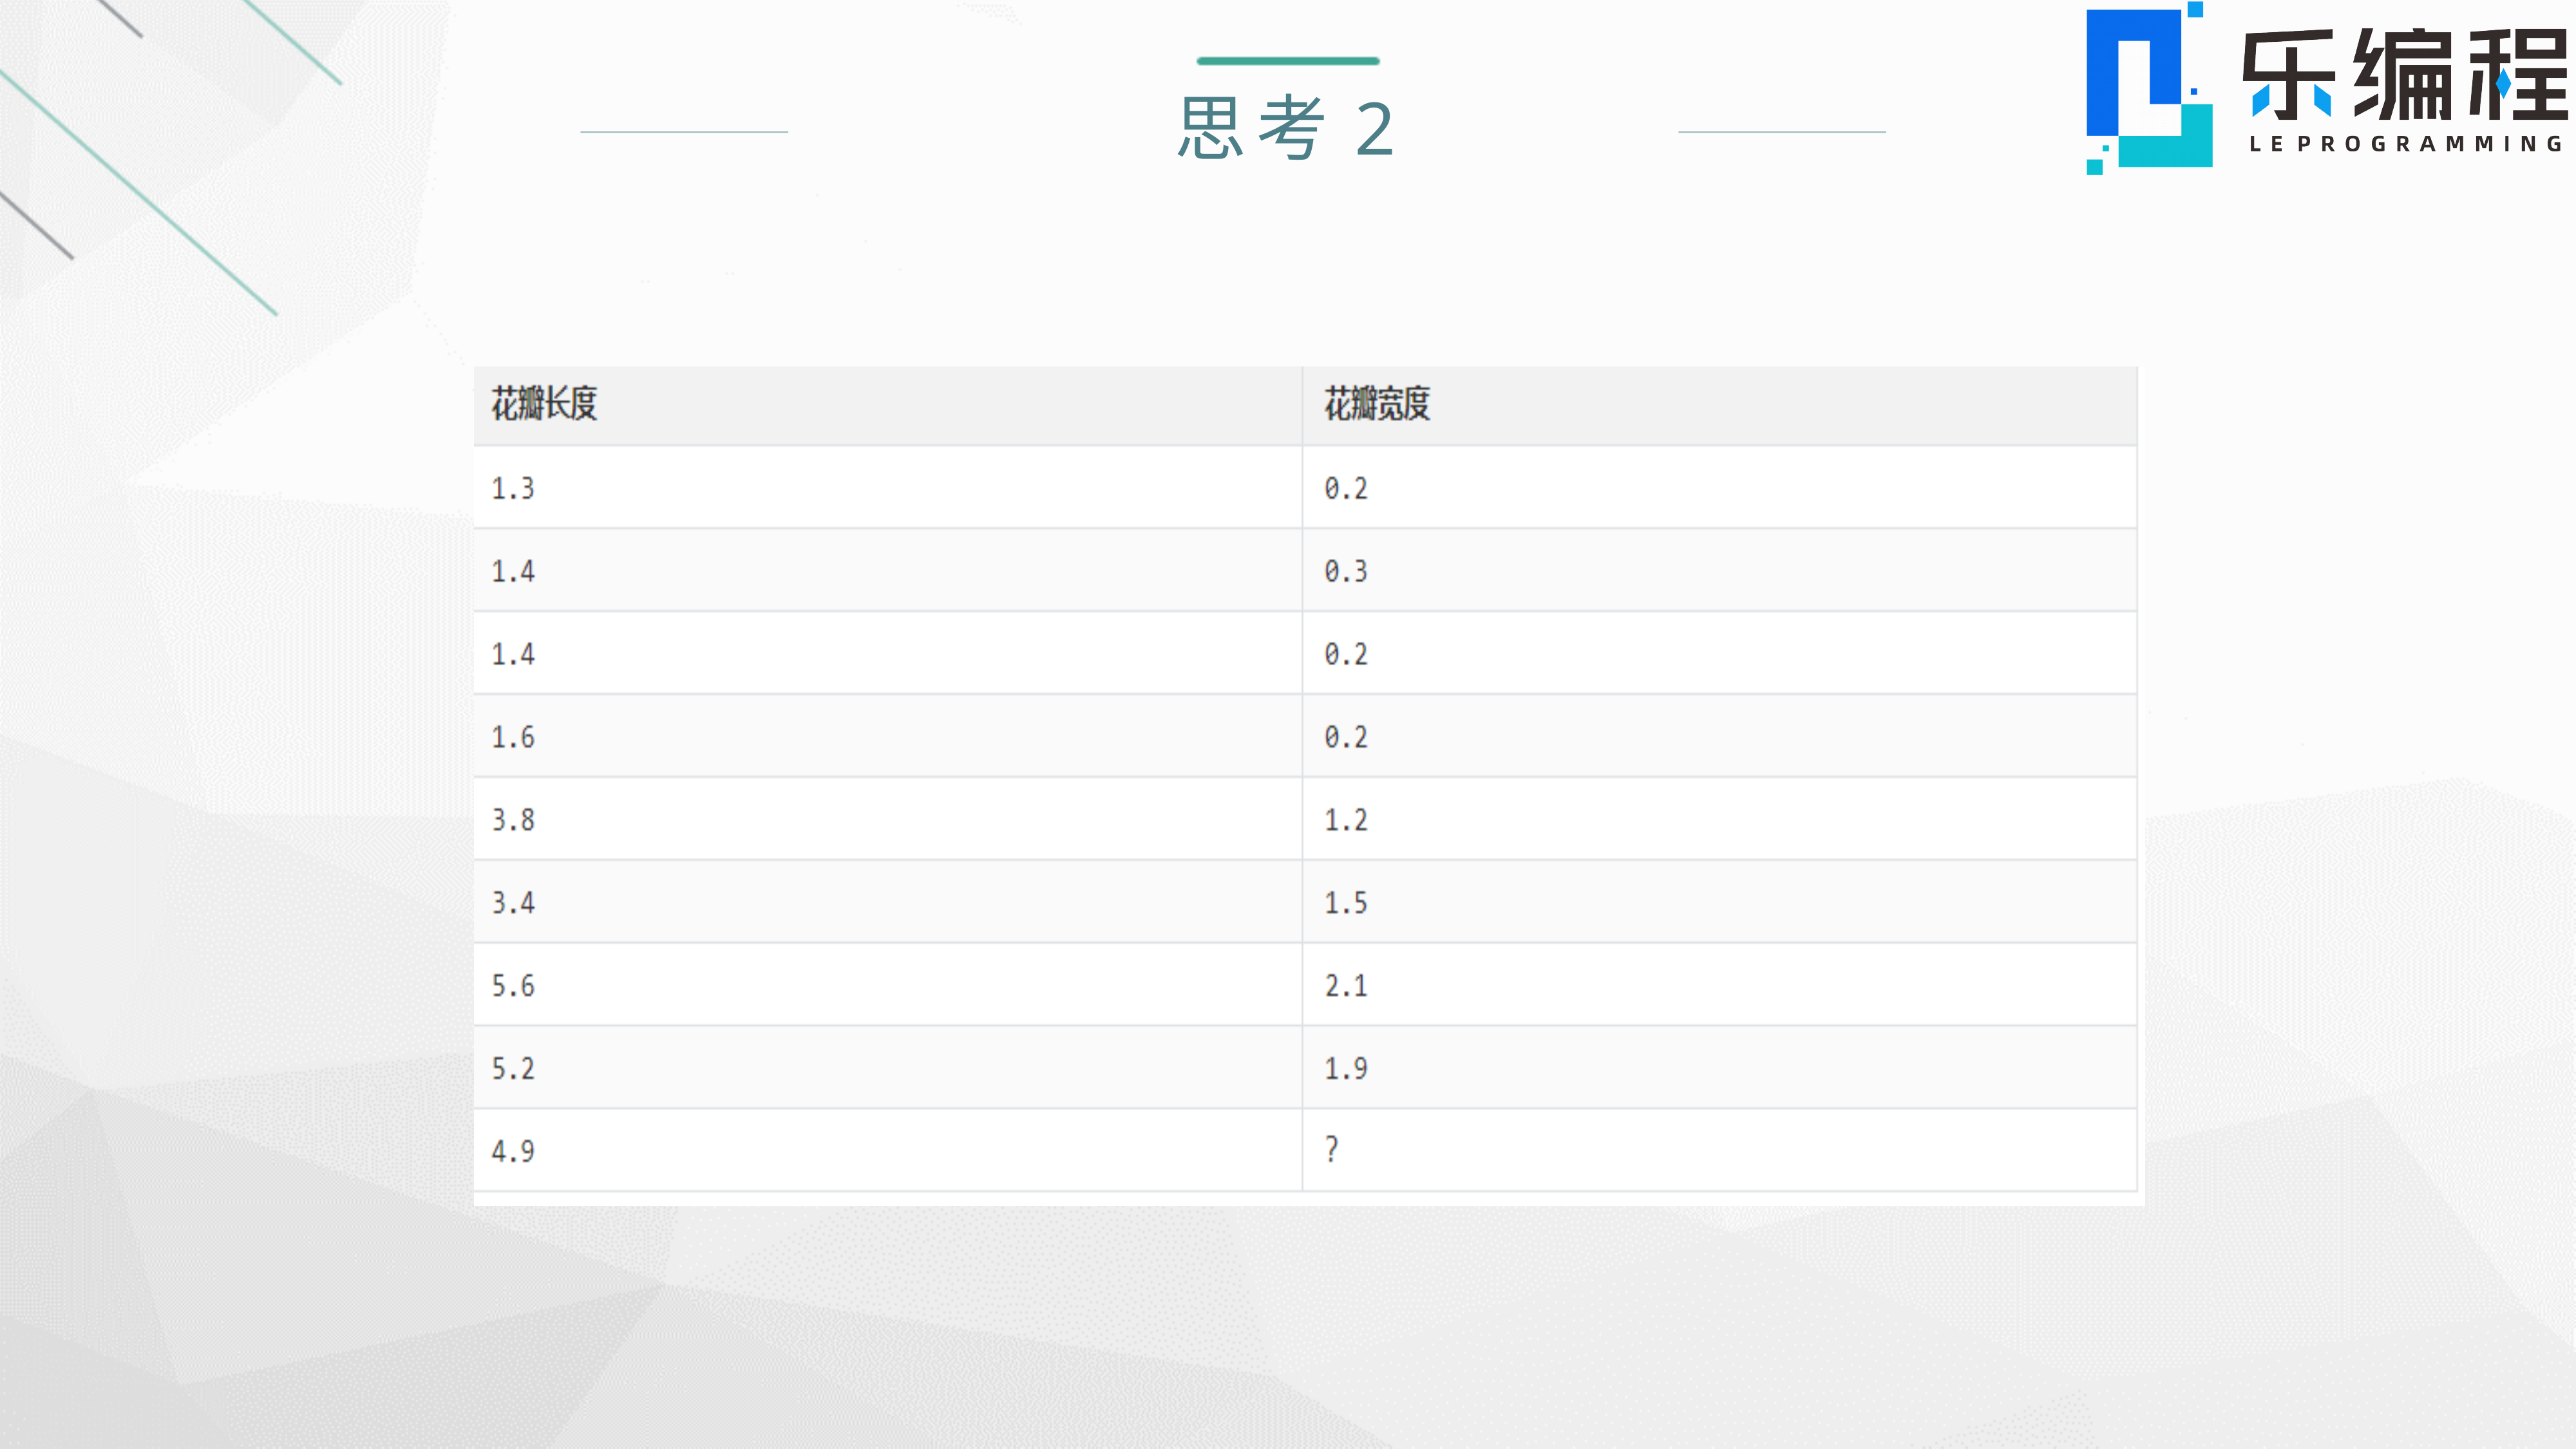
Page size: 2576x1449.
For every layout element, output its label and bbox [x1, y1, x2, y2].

text_box [580, 77, 1887, 176]
picture [0, 0, 2576, 1449]
